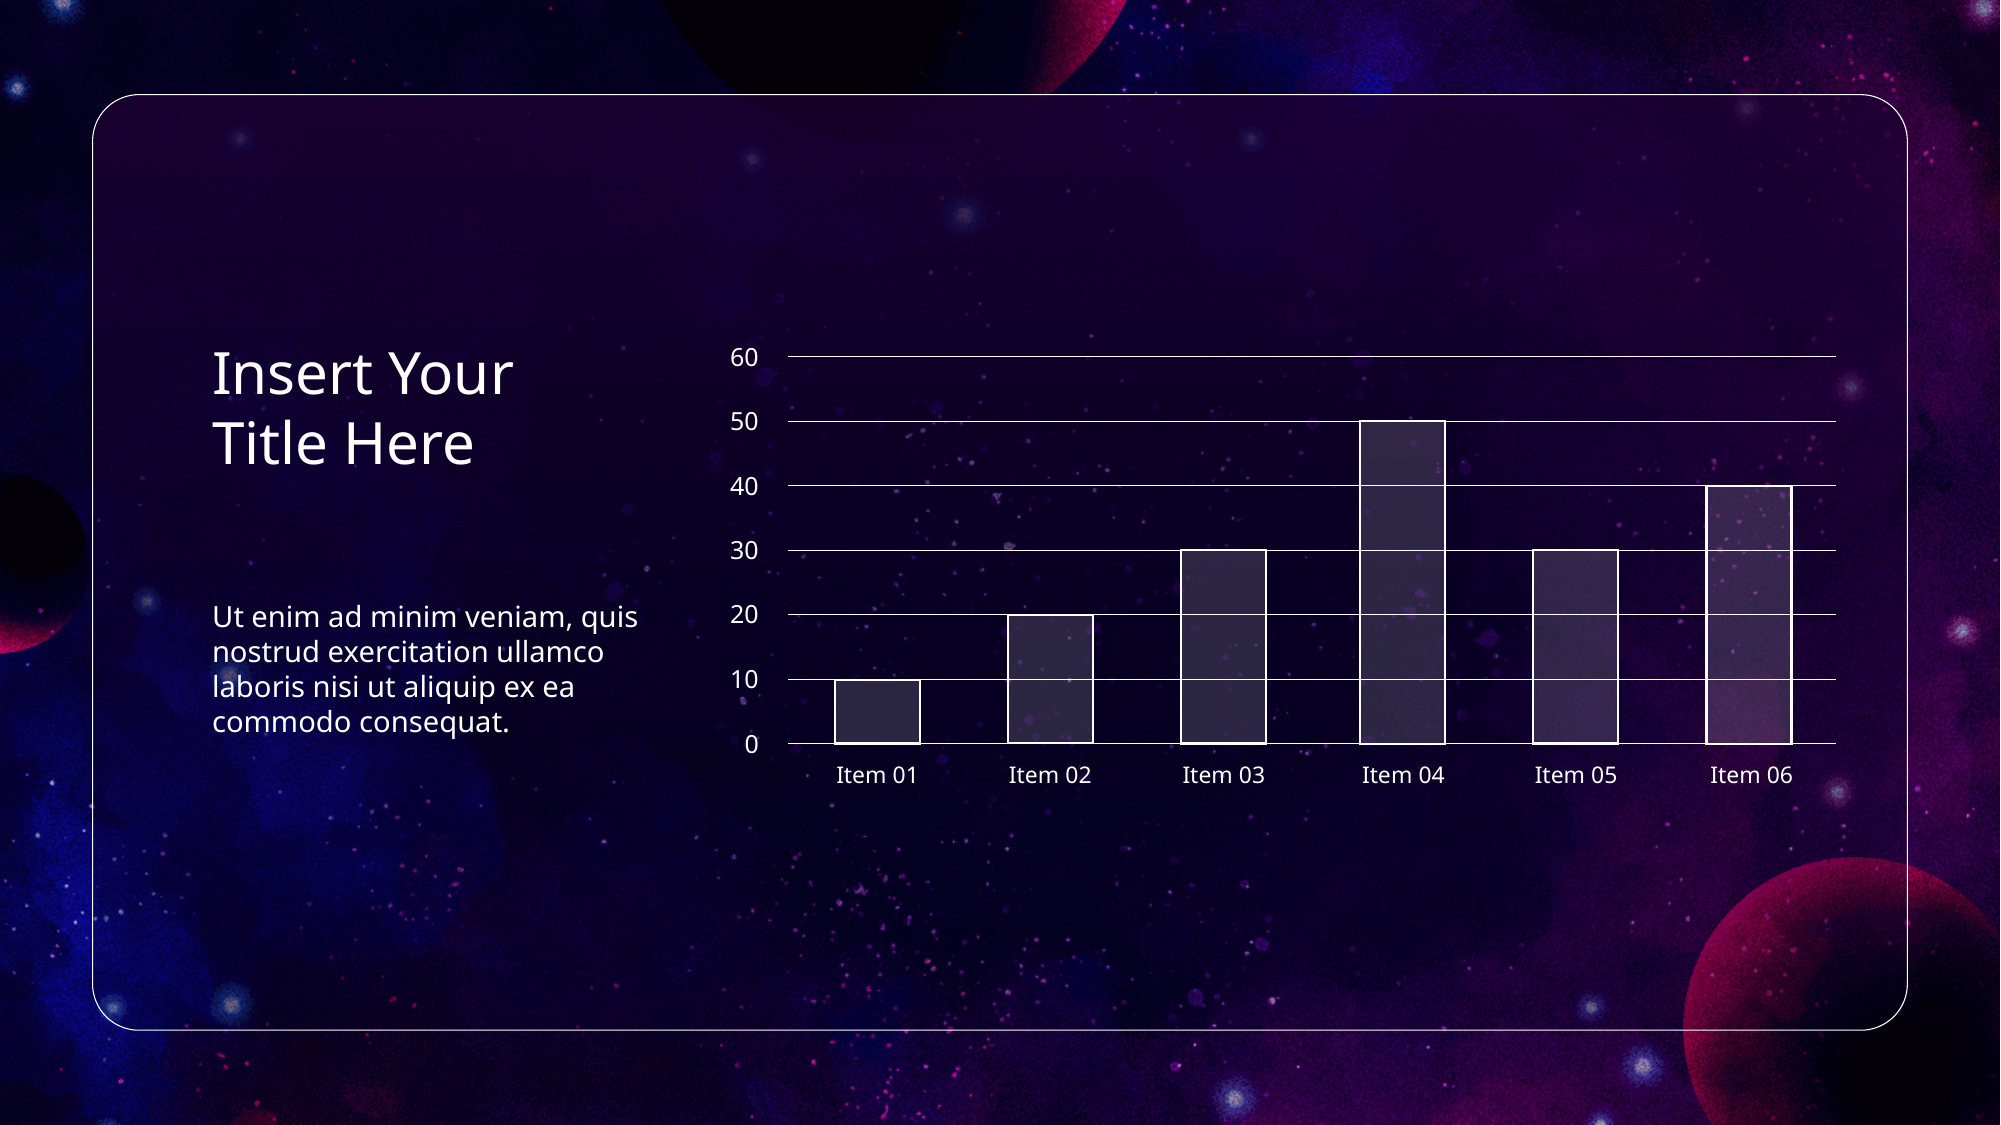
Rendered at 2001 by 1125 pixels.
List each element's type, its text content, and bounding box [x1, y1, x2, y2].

text_box Item 05 [1486, 753, 1661, 796]
text_box Item 04 [1313, 753, 1486, 796]
text_box Item 06 [1661, 753, 1842, 796]
text_box Insert Your Title Here [197, 328, 670, 484]
picture [0, 0, 2000, 1125]
text_box Item 01 [787, 753, 960, 796]
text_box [779, 347, 1843, 753]
text_box Ut enim ad minim veniam, quis nostrud exercitation ullamco laboris nisi ut aliquip ex ea commodo consequat. [197, 591, 670, 746]
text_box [699, 333, 774, 767]
text_box Item 03 [1133, 753, 1313, 796]
text_box Item 02 [960, 753, 1133, 796]
